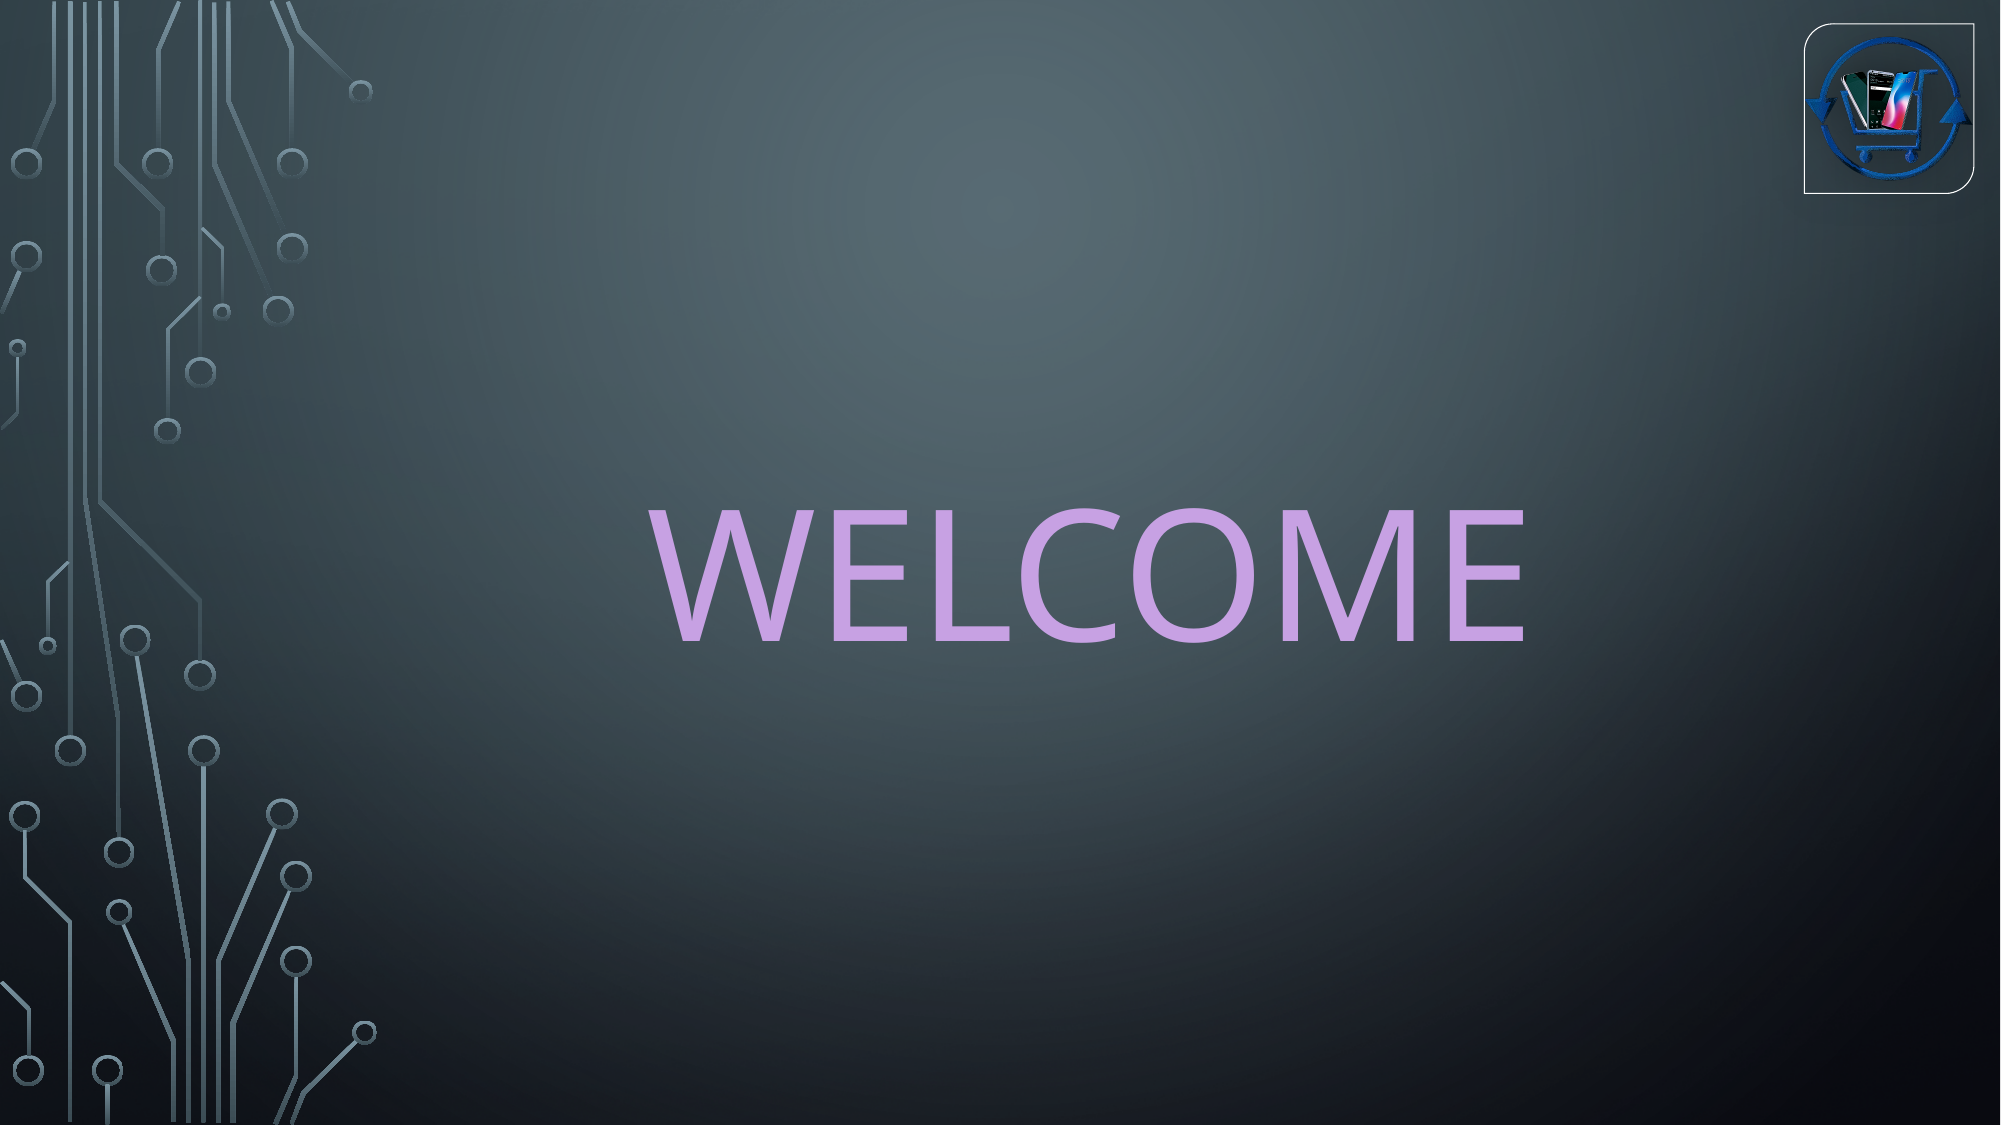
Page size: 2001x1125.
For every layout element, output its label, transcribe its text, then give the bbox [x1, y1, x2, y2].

picture [1803, 23, 1975, 194]
title Welcome [344, 297, 1787, 689]
